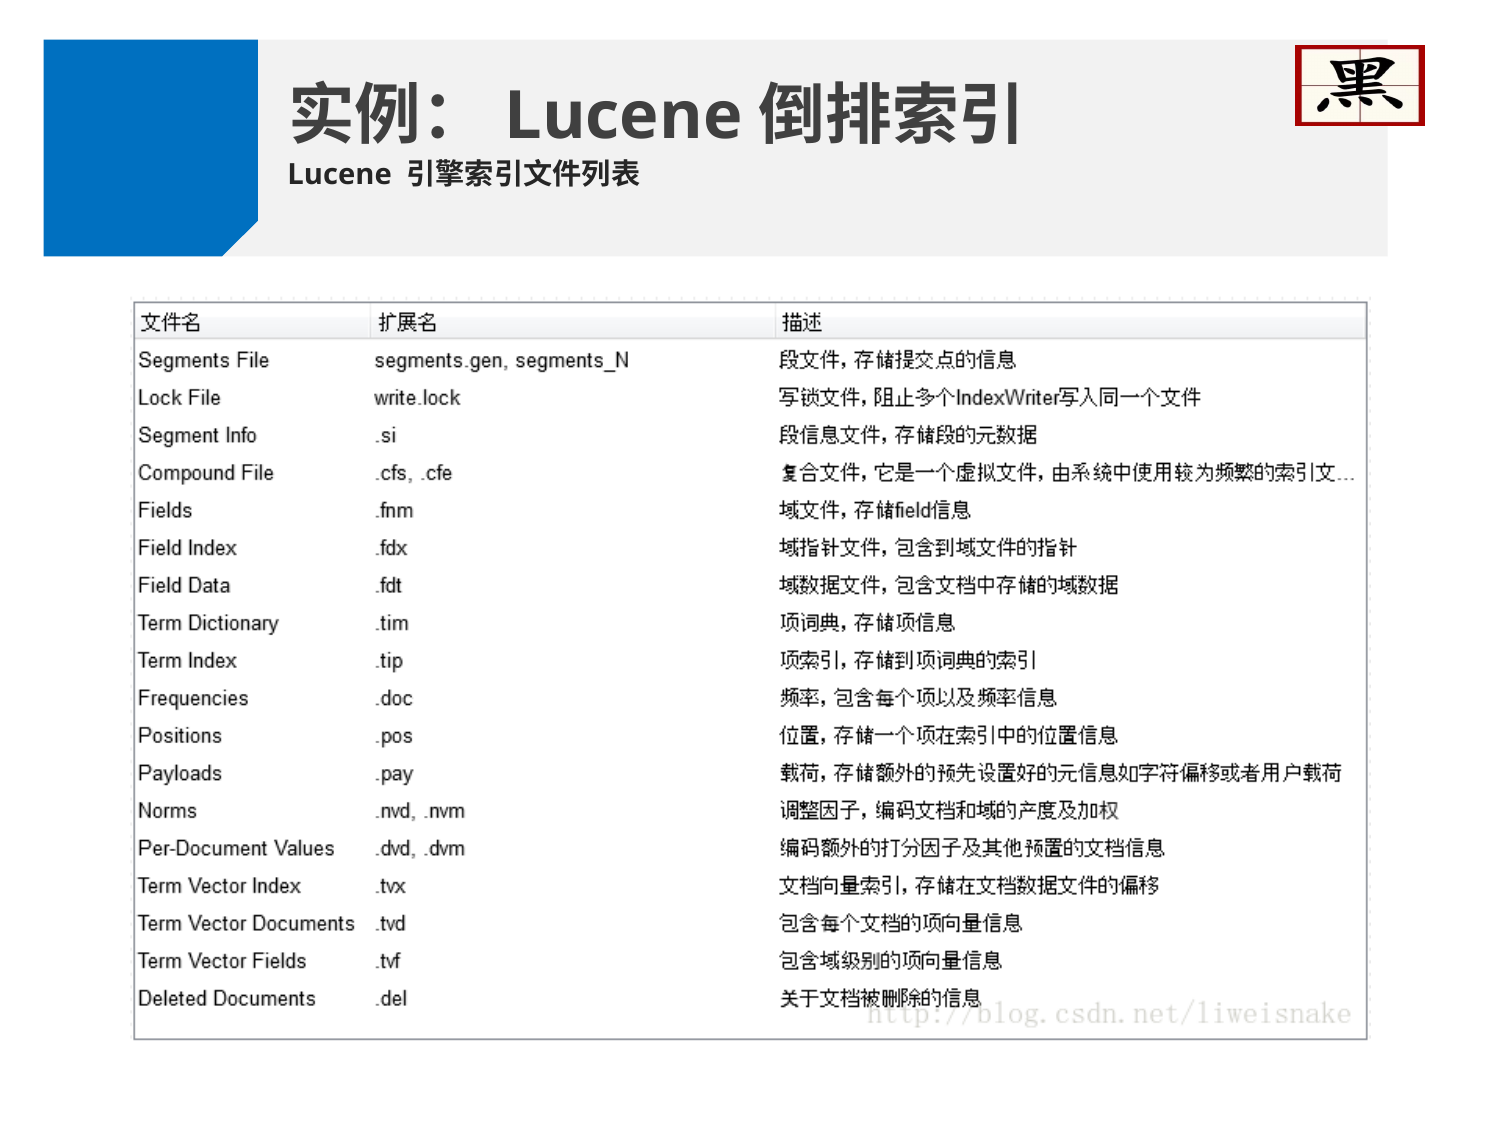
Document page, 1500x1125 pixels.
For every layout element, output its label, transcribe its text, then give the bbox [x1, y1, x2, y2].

text_box 实例：Lucene倒排索引 [273, 24, 1371, 159]
text_box Lucene 引擎索引文件列表 [272, 147, 1369, 198]
picture [1371, 45, 1425, 126]
picture [129, 293, 1371, 1045]
